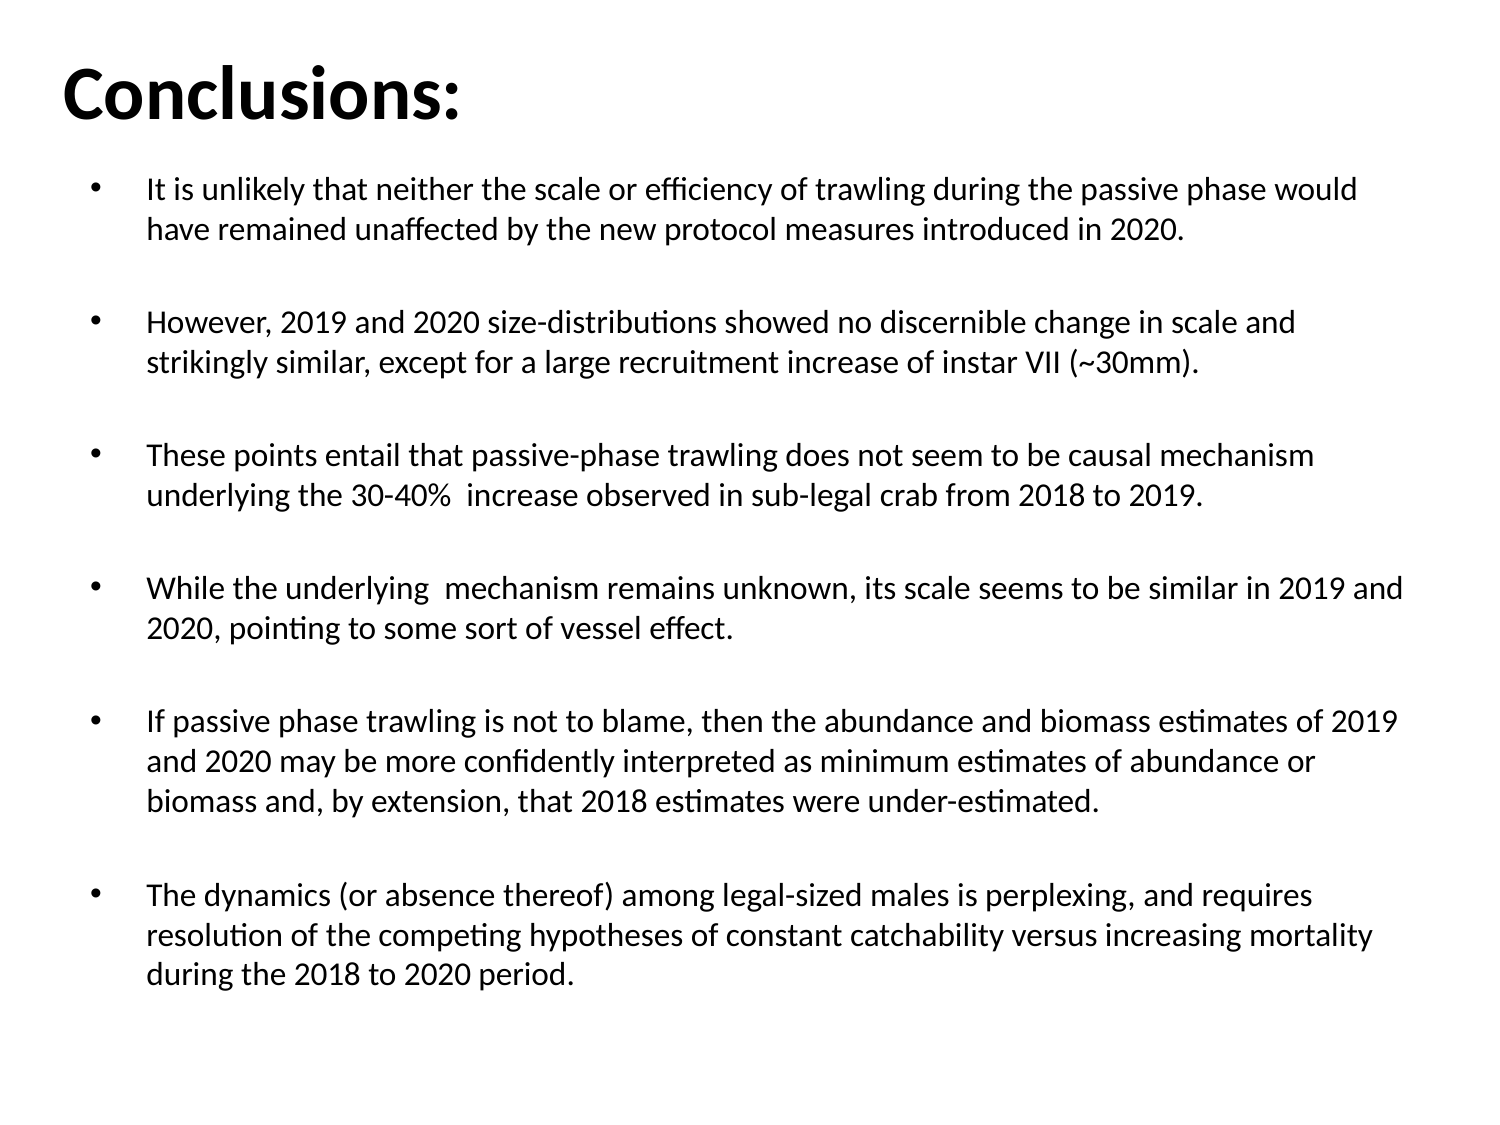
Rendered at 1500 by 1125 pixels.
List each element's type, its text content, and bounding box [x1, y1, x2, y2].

title Conclusions: [48, 34, 1399, 143]
list It is unlikely that neither the scale or efficiency of trawling during the passive phase would have remained unaffected by the new protocol measures introduced in 2020. However, 2019 and 2020 size-distributions showed no discernible change in scale and strikingly similar, except for a large recruitment increase of instar VII (~30mm). These points entail that passive-phase trawling does not seem to be causal mechanism underlying the 30-40% increase observed in sub-legal crab from 2018 to 2019. While the underlying mechanism remains unknown, its scale seems to be similar in 2019 and 2020, pointing to some sort of vessel effect. If passive phase trawling is not to blame, then the abundance and biomass estimates of 2019 and 2020 may be more confidently interpreted as minimum estimates of abundance or biomass and, by extension, that 2018 estimates were under-estimated. The dynamics (or absence thereof) among legal-sized males is perplexing, and requires resolution of the competing hypotheses of constant catchability versus increasing mortality during the 2018 to 2020 period. [75, 159, 1425, 1017]
